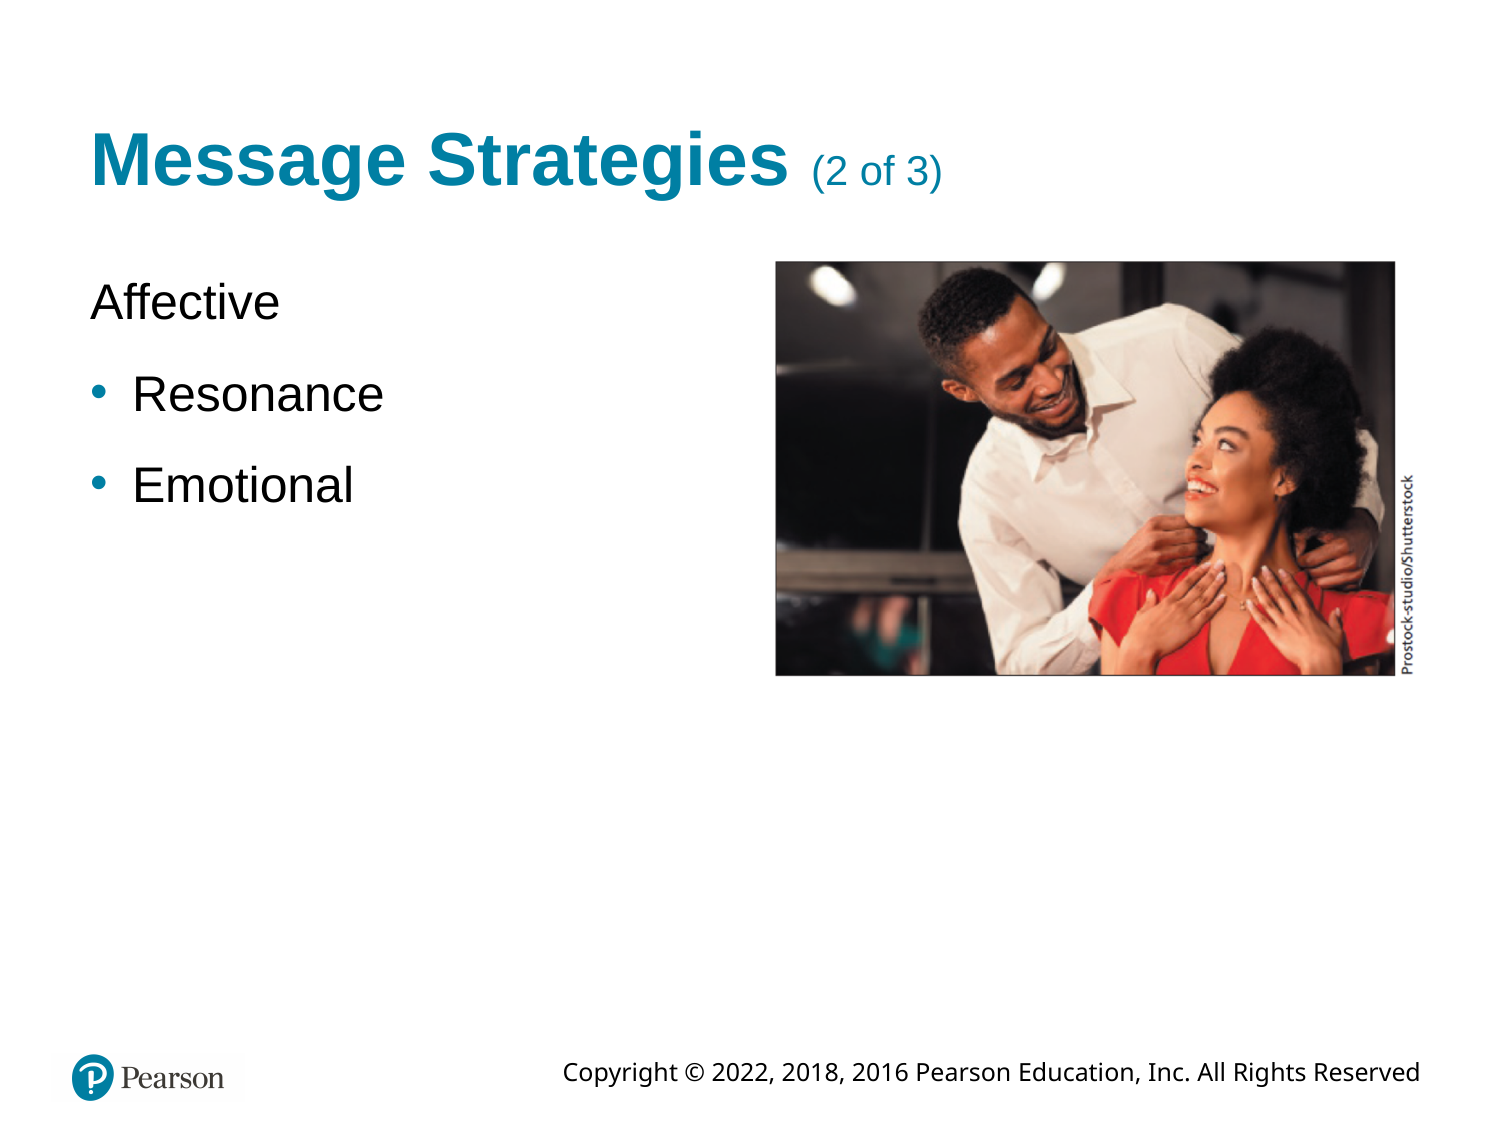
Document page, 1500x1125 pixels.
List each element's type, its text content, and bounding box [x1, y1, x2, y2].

list Affective Resonance Emotional [75, 254, 730, 983]
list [769, 254, 1426, 690]
title Message Strategies (2 of 3) [75, 35, 1425, 216]
picture [51, 1053, 245, 1102]
